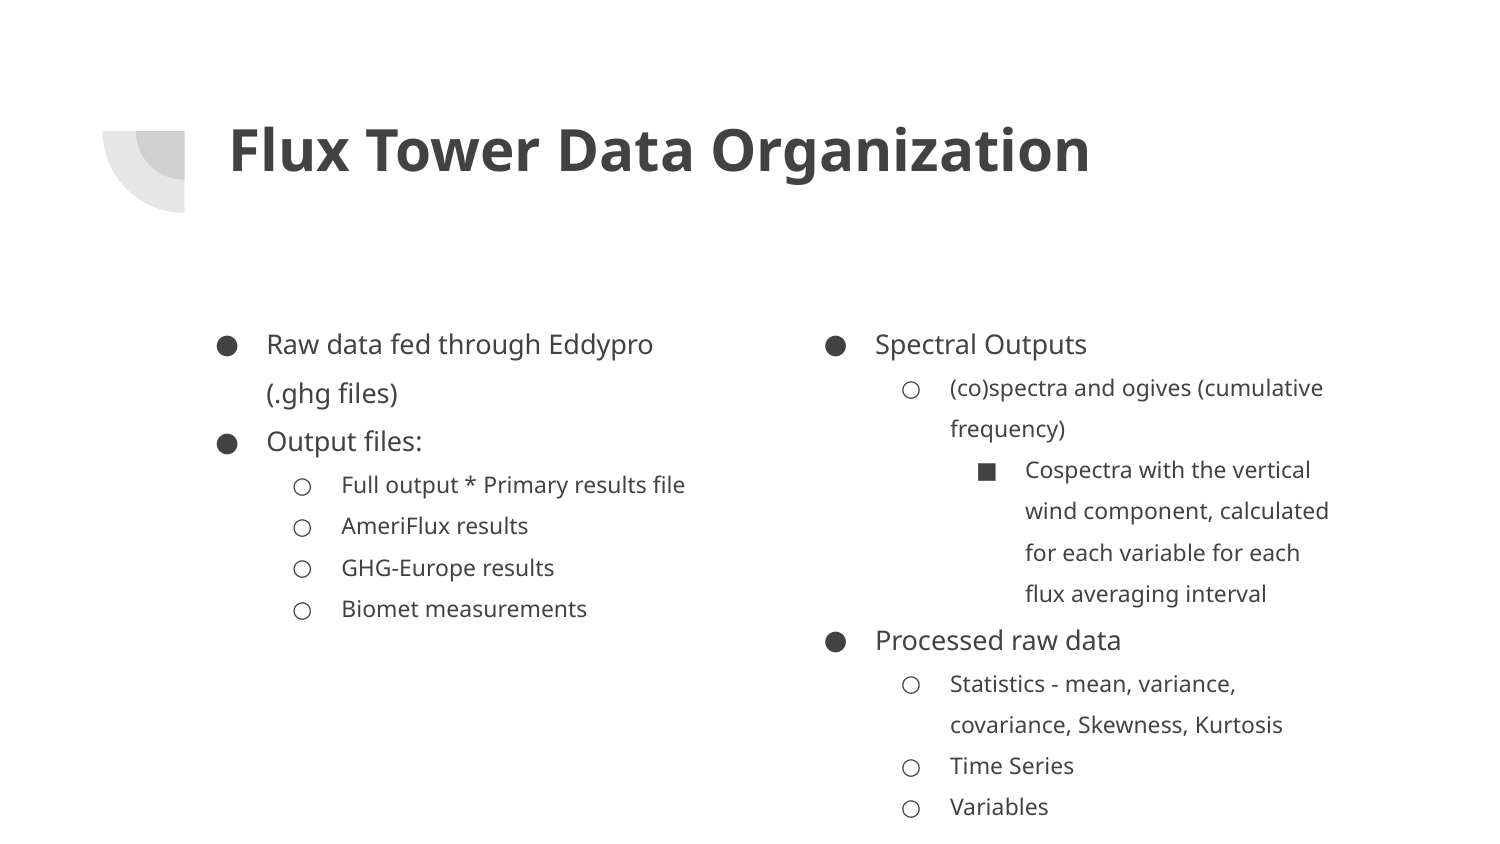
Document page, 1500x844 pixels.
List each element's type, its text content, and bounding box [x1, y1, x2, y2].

list Raw data fed through Eddypro (.ghg files) Output files: Full output * Primary results file AmeriFlux results GHG-Europe results Biomet measurements [176, 296, 740, 714]
title Flux Tower Data Organization [213, 98, 1368, 263]
list Spectral Outputs (co)spectra and ogives (cumulative frequency) Cospectra with the vertical wind component, calculated for each variable for each flux averaging interval Processed raw data Statistics - mean, variance, covariance, Skewness, Kurtosis Time Series Variables [785, 296, 1348, 714]
